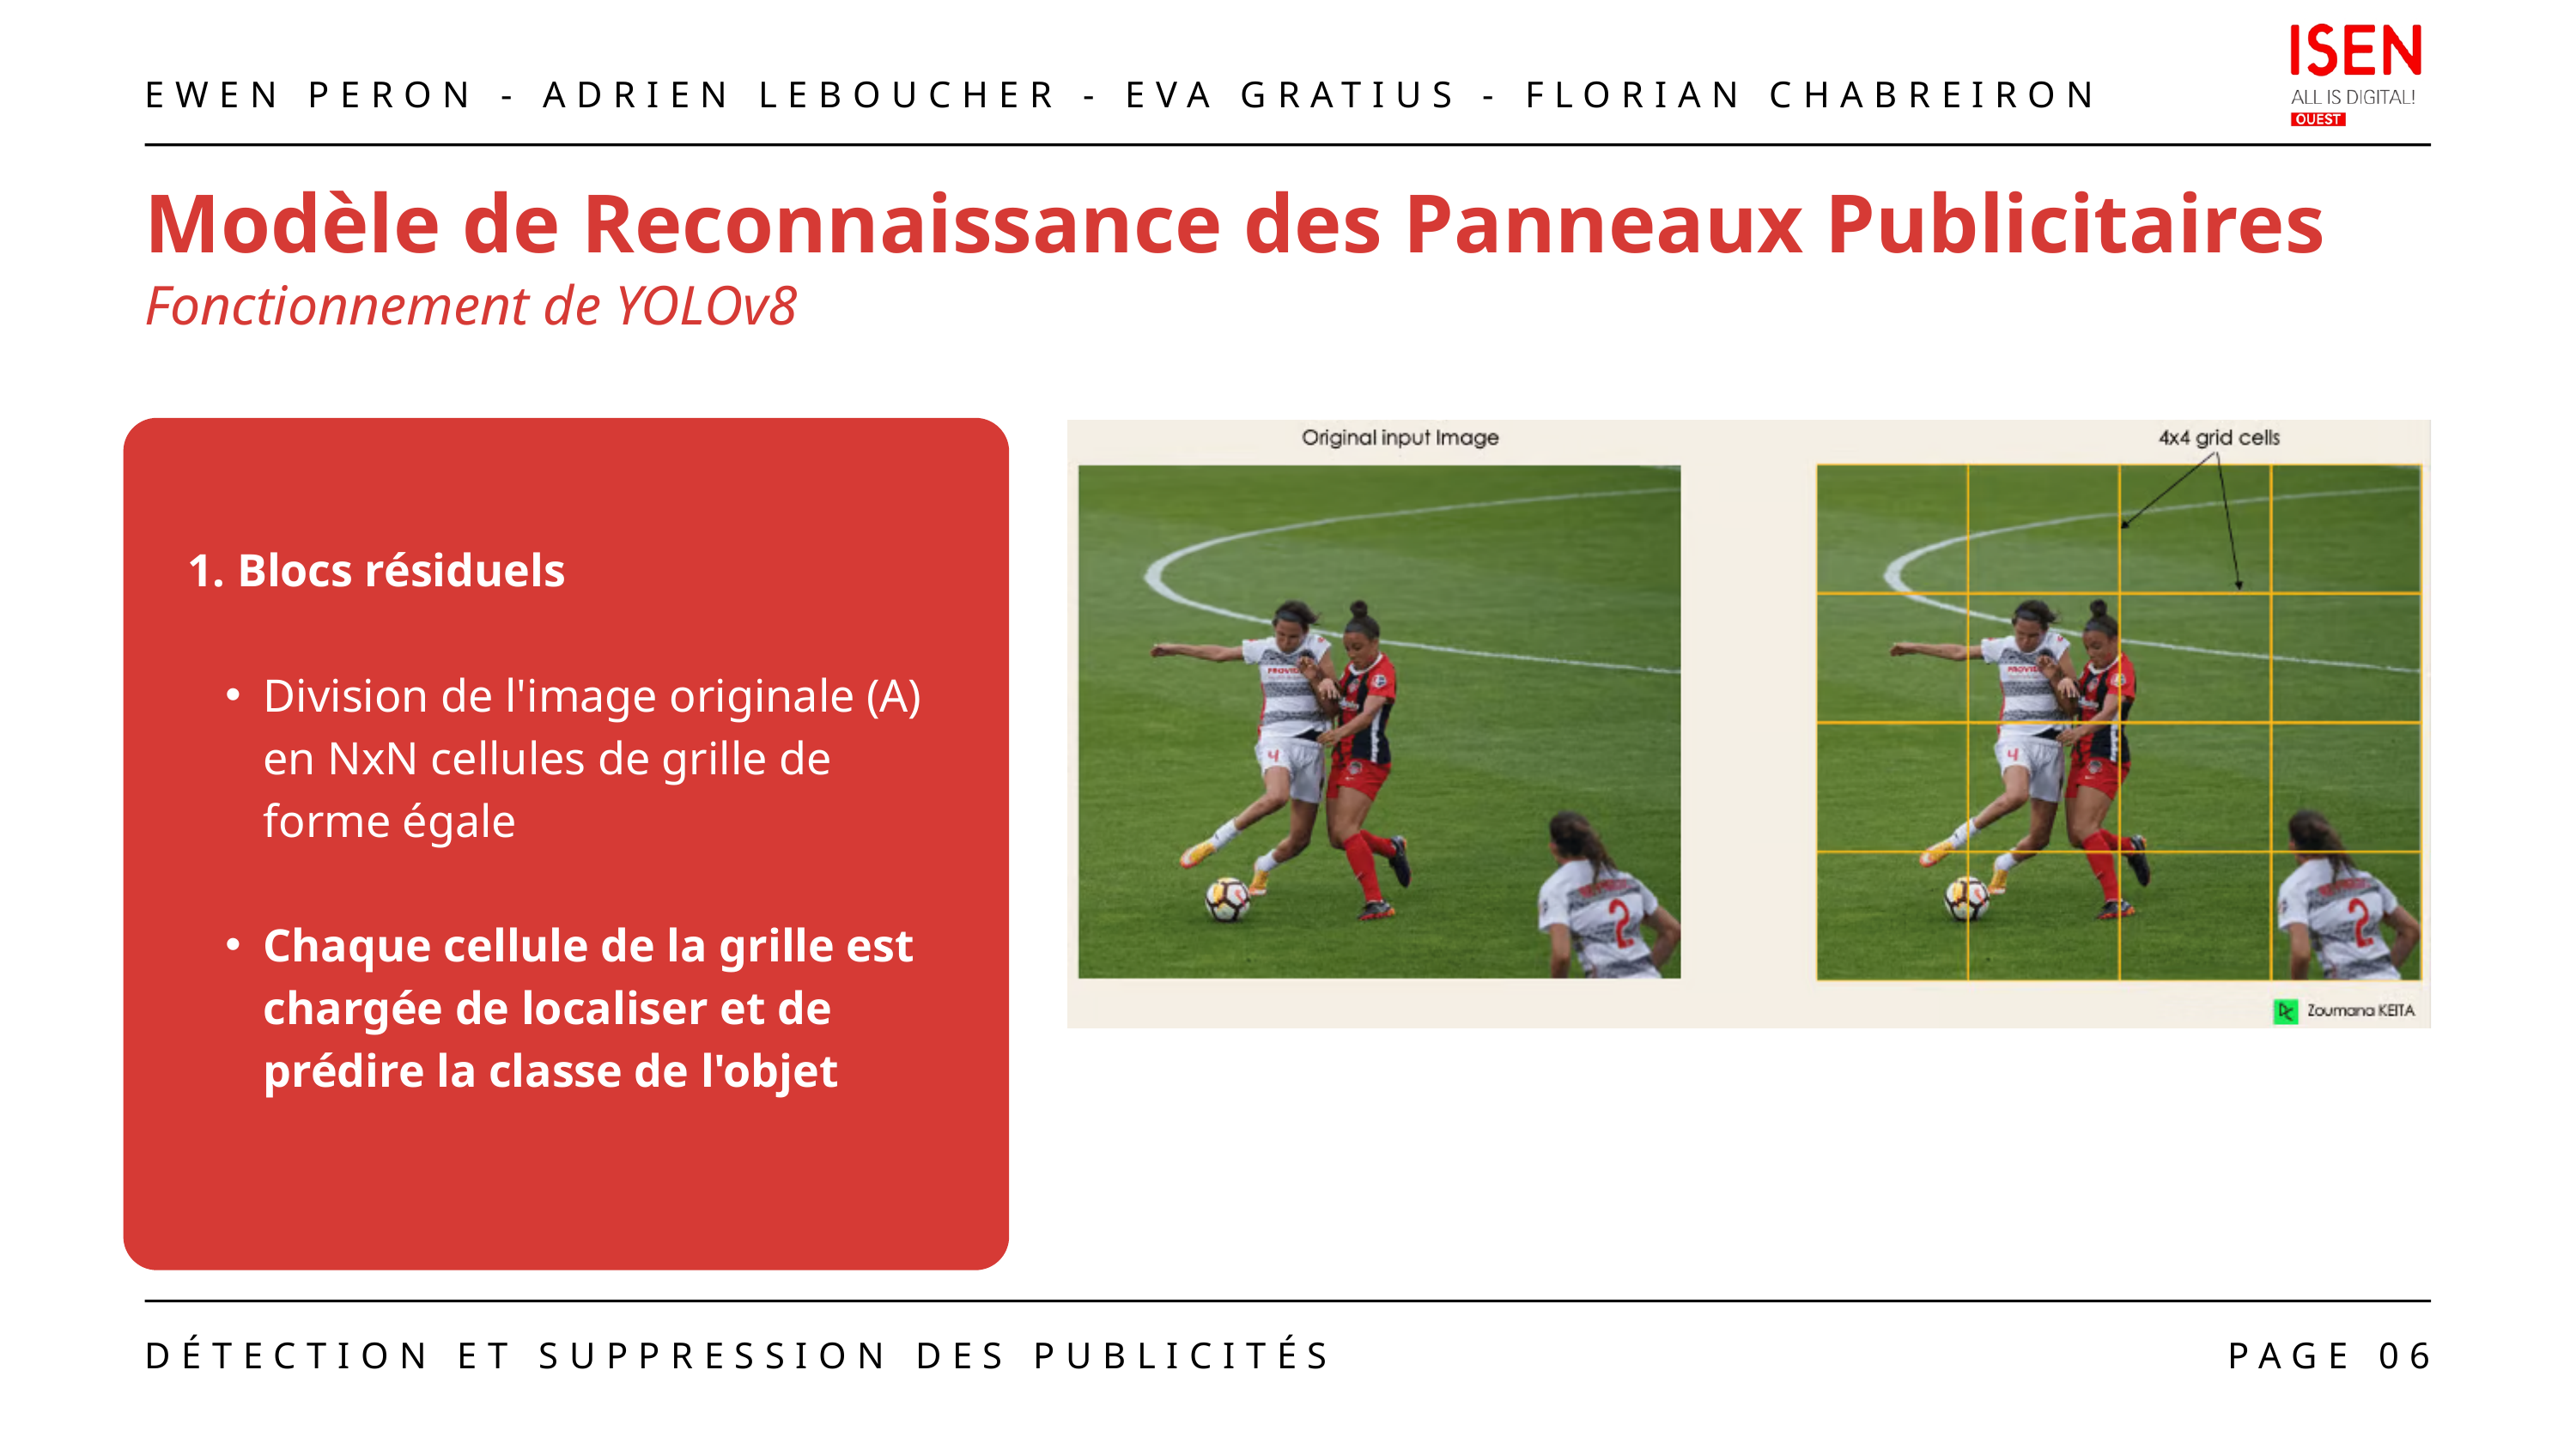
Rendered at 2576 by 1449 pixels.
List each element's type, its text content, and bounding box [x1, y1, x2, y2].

text_box Modèle de Reconnaissance des Panneaux Publicitaires [144, 156, 2432, 270]
text_box DÉTECTION ET SUPPRESSION DES PUBLICITÉS [144, 1325, 1990, 1376]
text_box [123, 417, 1010, 1270]
text_box PAGE 06 [2210, 1325, 2432, 1376]
text_box [2281, 18, 2432, 130]
text_box Fonctionnement de YOLOv8 [144, 261, 1154, 336]
text_box EWEN PERON - ADRIEN LEBOUCHER - EVA GRATIUS - FLORIAN CHABREIRON [144, 64, 2211, 115]
text_box [1067, 420, 2432, 1029]
